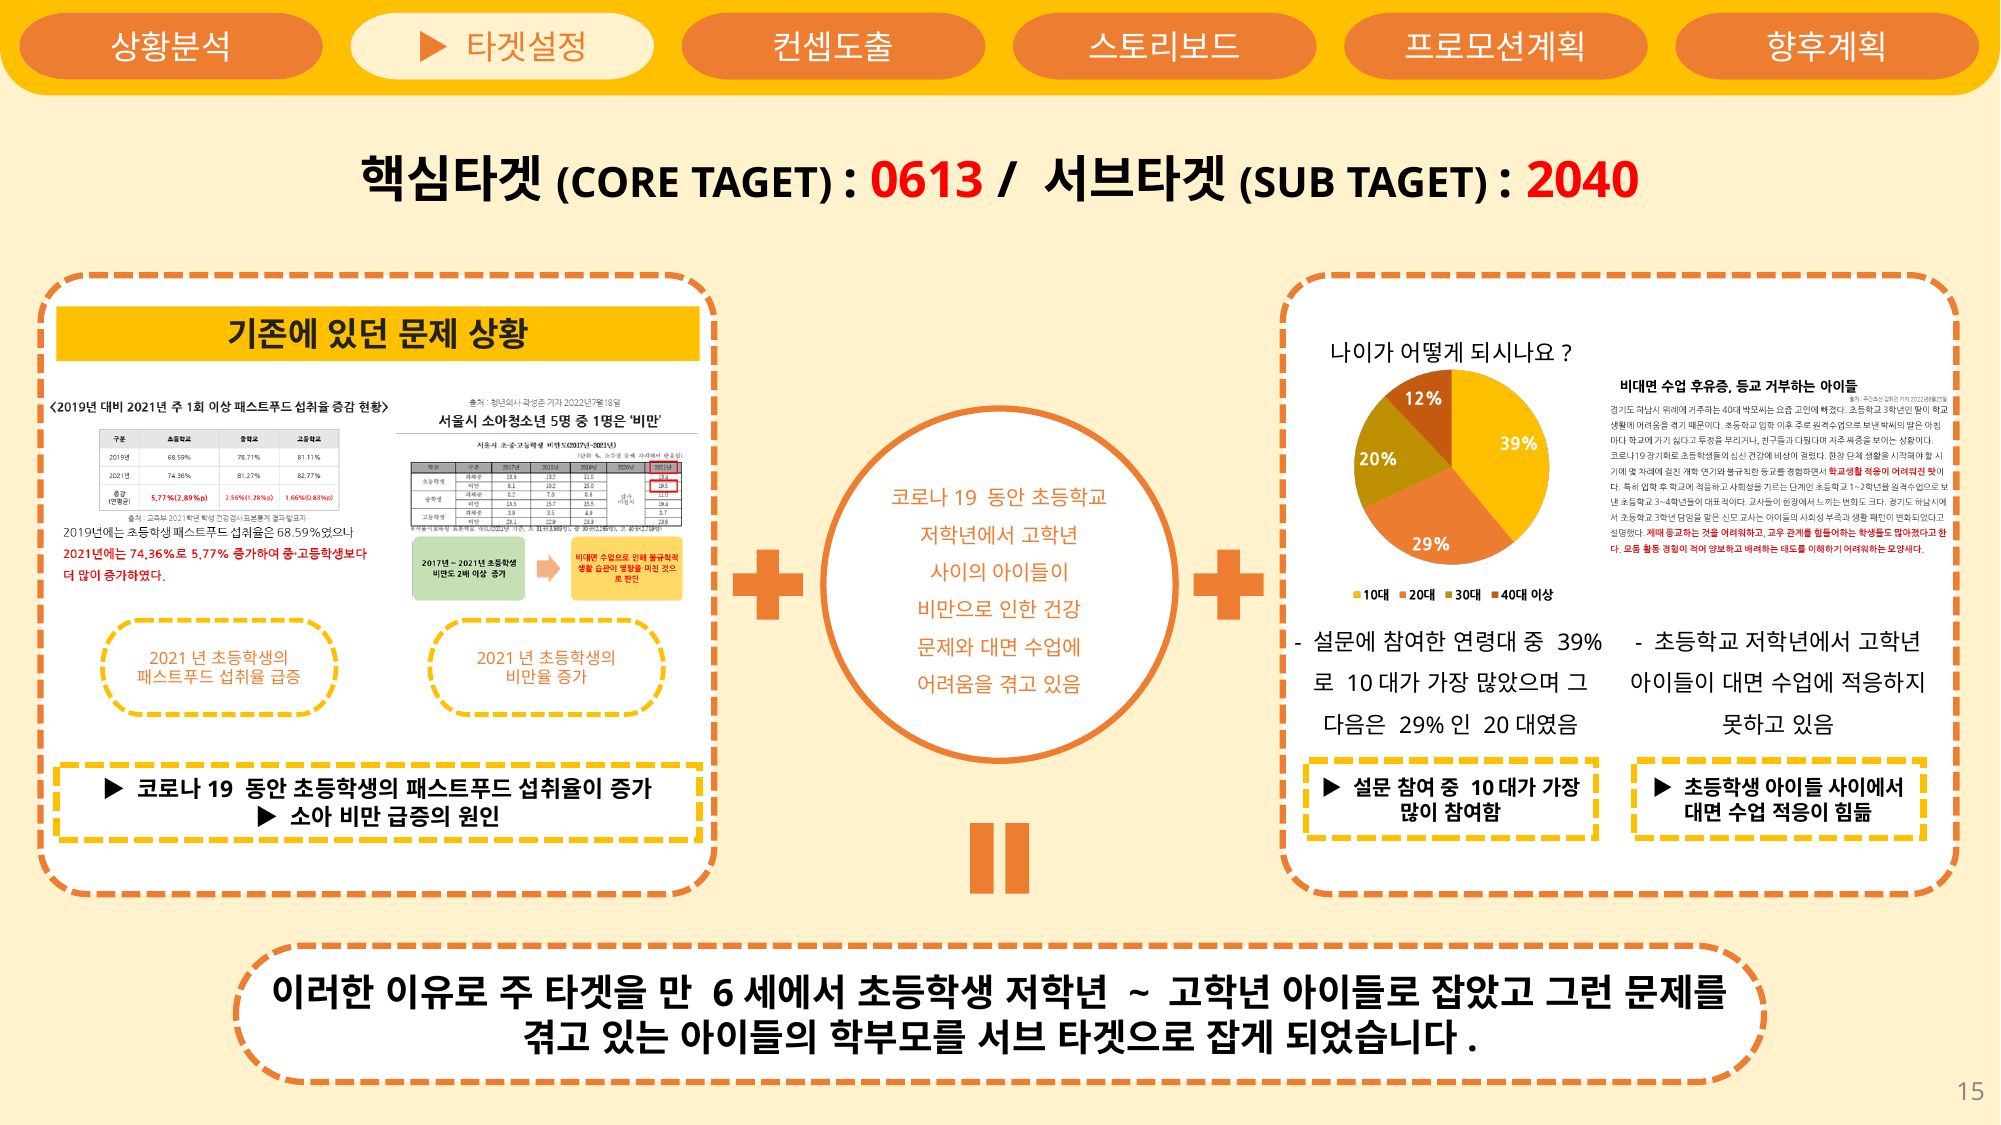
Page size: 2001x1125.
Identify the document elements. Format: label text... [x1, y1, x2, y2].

text_box [1281, 274, 1958, 896]
text_box 2021년 초등학생의 패스트푸드 섭취율 급증 [101, 619, 337, 716]
text_box [55, 833, 701, 841]
text_box 기존에 있던 문제 상황 [56, 306, 700, 361]
text_box ▶ 초등학생 아이들 사이에서 대면 수업 적응이 힘듦 [1633, 767, 1924, 833]
text_box [1305, 759, 1597, 769]
text_box [39, 274, 716, 896]
text_box ▶ 설문 참여 중 10대가 가장 많이 참여함 [1306, 767, 1597, 833]
text_box [1633, 759, 1925, 767]
text_box [1193, 549, 1257, 621]
text_box 2021년 초등학생의 비만율 증가 [428, 619, 665, 716]
picture [41, 393, 698, 601]
text_box ▶ 타겟설정 [349, 11, 656, 81]
text_box [1305, 828, 1597, 839]
text_box [55, 764, 701, 774]
text_box 나이가 어떻게 되시나요? [1275, 316, 1628, 348]
text_box - 초등학교 저학년에서 고학년 아이들이 대면 수업에 적응하지 못하고 있음 [1602, 606, 1955, 745]
picture [1257, 348, 1954, 607]
text_box [1633, 826, 1925, 839]
text_box [732, 549, 804, 621]
text_box 이러한 이유로 주 타겟을 만 6세에서 초등학생 저학년 ~ 고학년 아이들로 잡았고 그런 문제를 겪고 있는 아이들의 학부모를 서브 타겟으로 잡게 되었습니다. [234, 944, 1766, 1084]
text_box [1004, 822, 1030, 895]
text_box [969, 822, 995, 895]
text_box - 설문에 참여한 연령대 중 39%로 10대가 가장 많았으며 그 다음은 29%인 20대였음 [1275, 607, 1602, 745]
text_box 코로나19 동안 초등학교 저학년에서 고학년 사이의 아이들이 비만으로 인한 건강 문제와 대면 수업에 어려움을 겪고 있음 [822, 407, 1177, 762]
text_box 핵심타겟(CORE TAGET) : 0613 / 서브타겟(SUB TAGET) : 2040 [0, 140, 2000, 216]
text_box 상황분석 [18, 11, 324, 81]
text_box ▶ 코로나19 동안 초등학생의 패스트푸드 섭취율이 증가 ▶ 소아 비만 급증의 원인 [56, 767, 700, 837]
slide_number 15 [1550, 1062, 2000, 1123]
